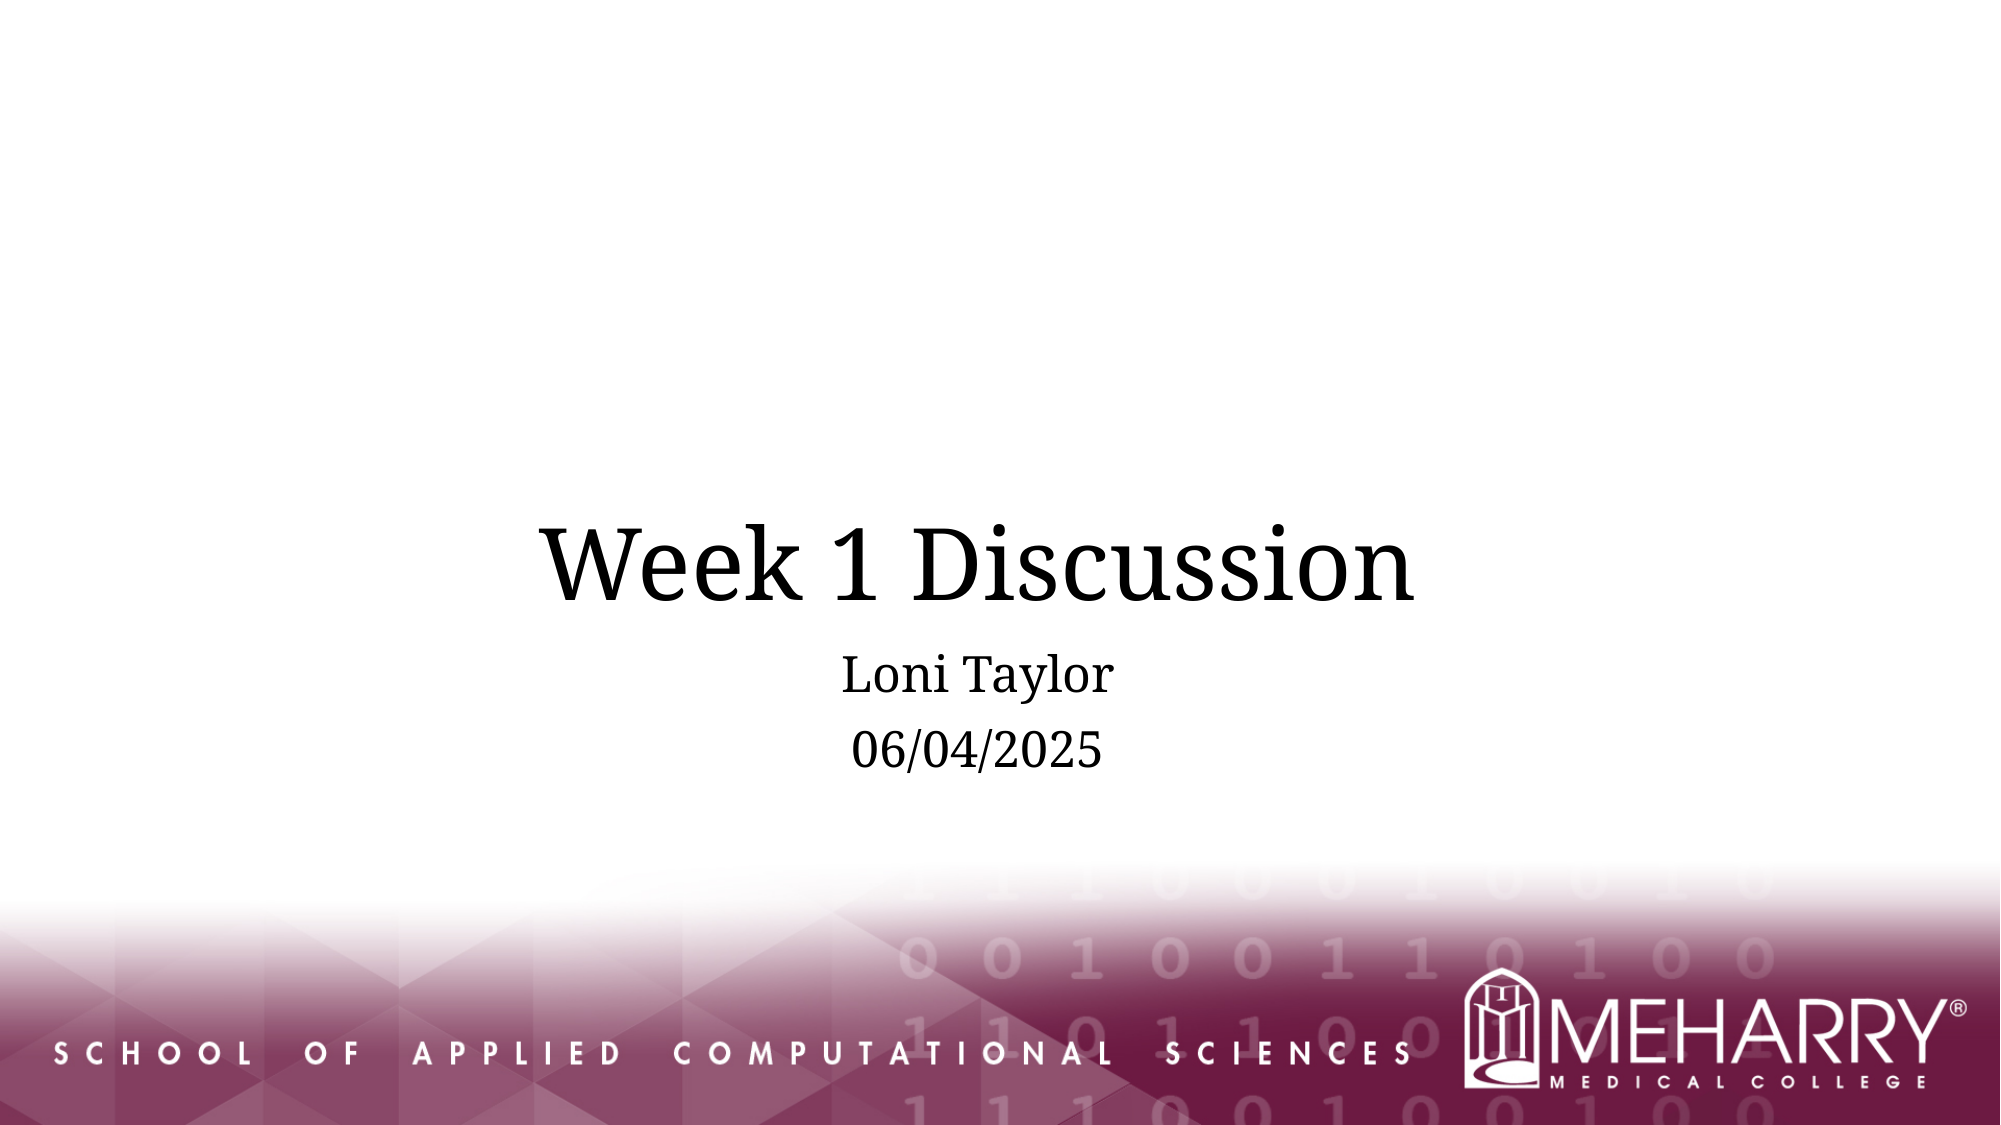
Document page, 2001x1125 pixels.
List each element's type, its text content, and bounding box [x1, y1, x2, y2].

picture [0, 0, 2000, 1125]
subtitle Loni Taylor 06/04/2025 [95, 641, 1862, 915]
title Week 1 Discussion [477, 253, 1480, 630]
